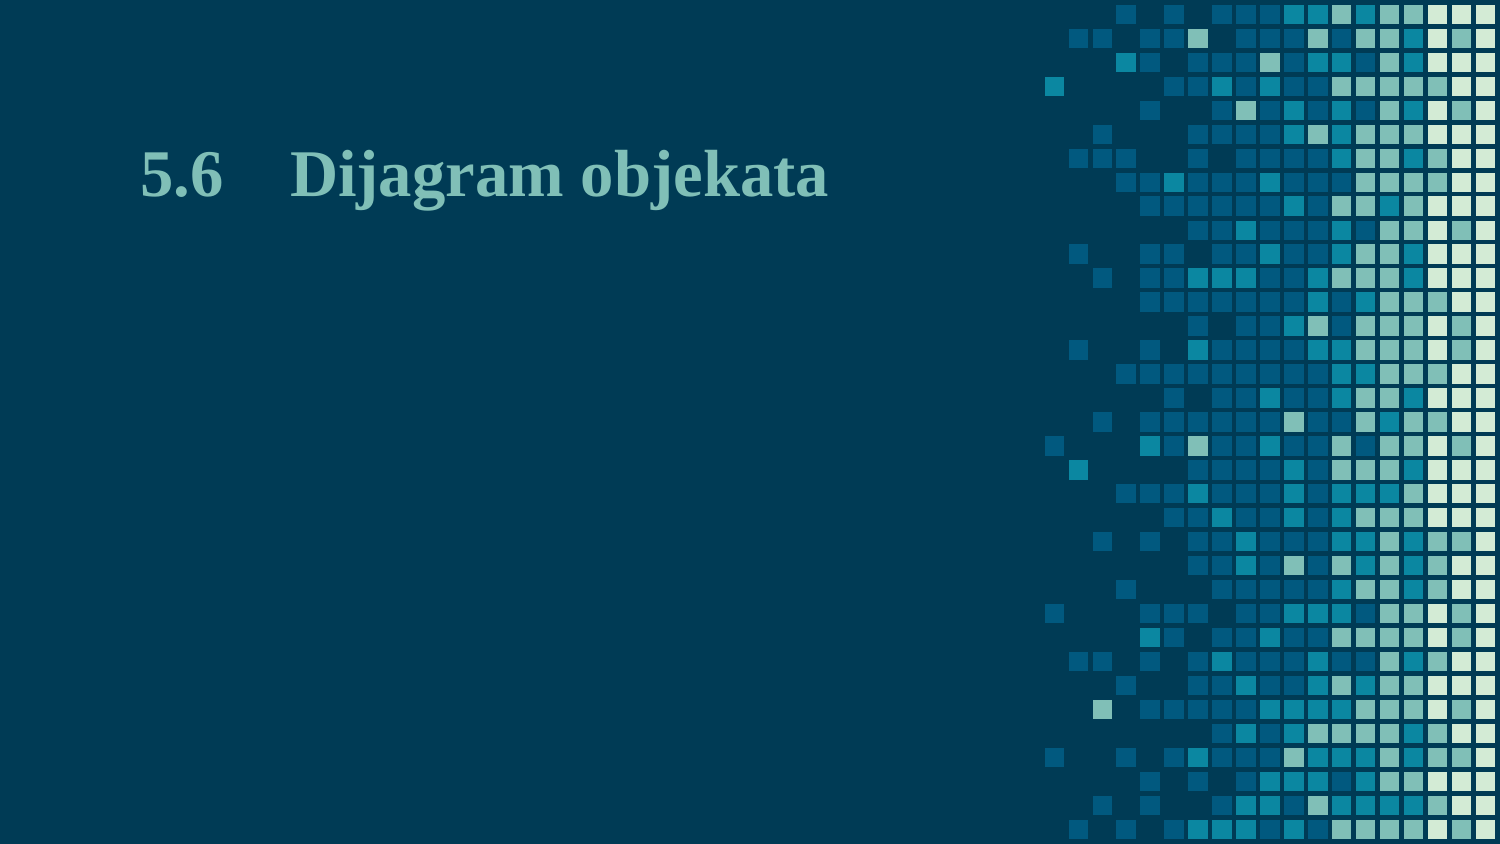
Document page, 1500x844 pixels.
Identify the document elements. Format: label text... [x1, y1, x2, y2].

title 5.6 Dijagram objekata [125, 114, 1011, 305]
